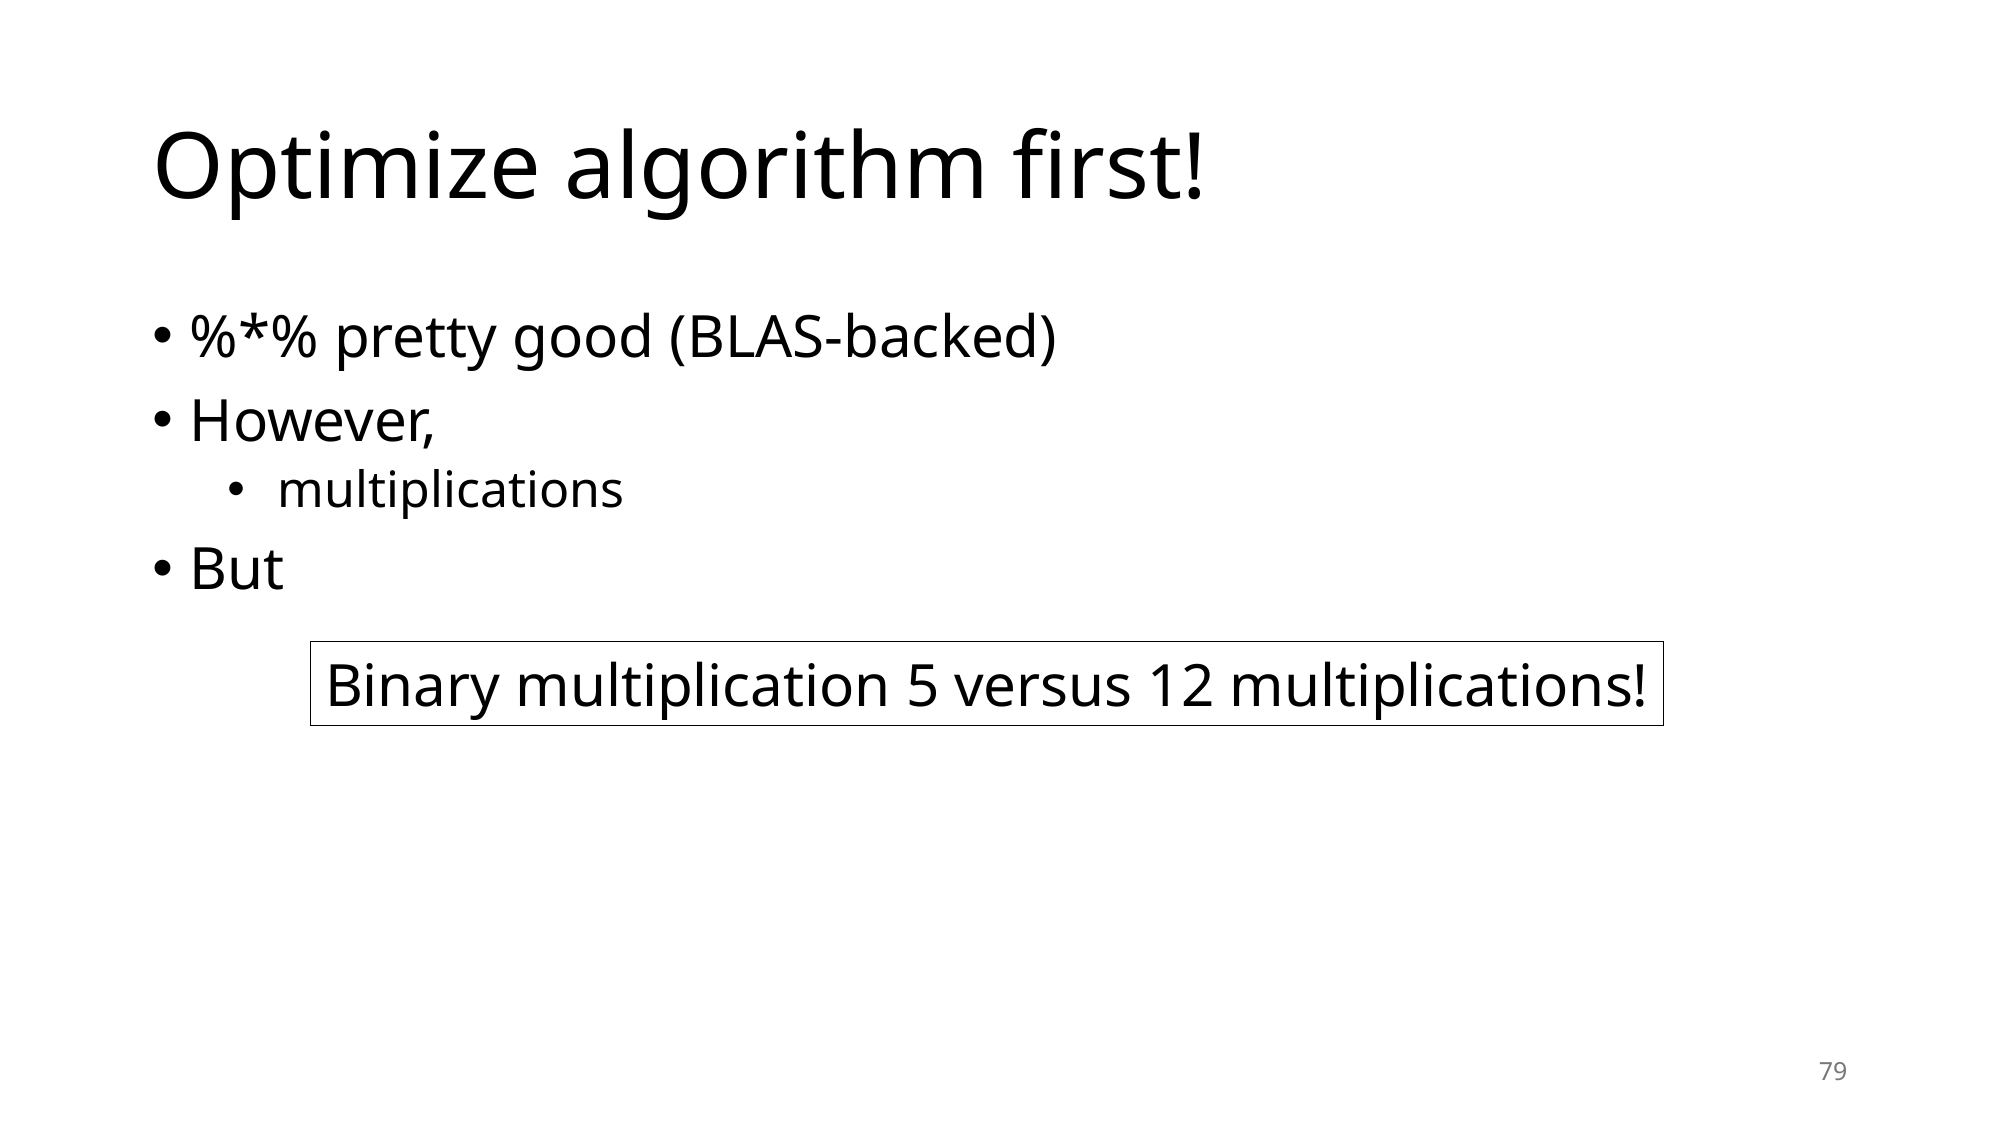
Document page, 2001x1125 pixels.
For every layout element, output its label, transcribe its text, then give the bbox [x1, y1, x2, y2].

title Optimize algorithm first! [137, 59, 1863, 278]
text_box Binary multiplication 5 versus 12 multiplications! [310, 641, 1664, 726]
slide_number 79 [1412, 1042, 1863, 1103]
